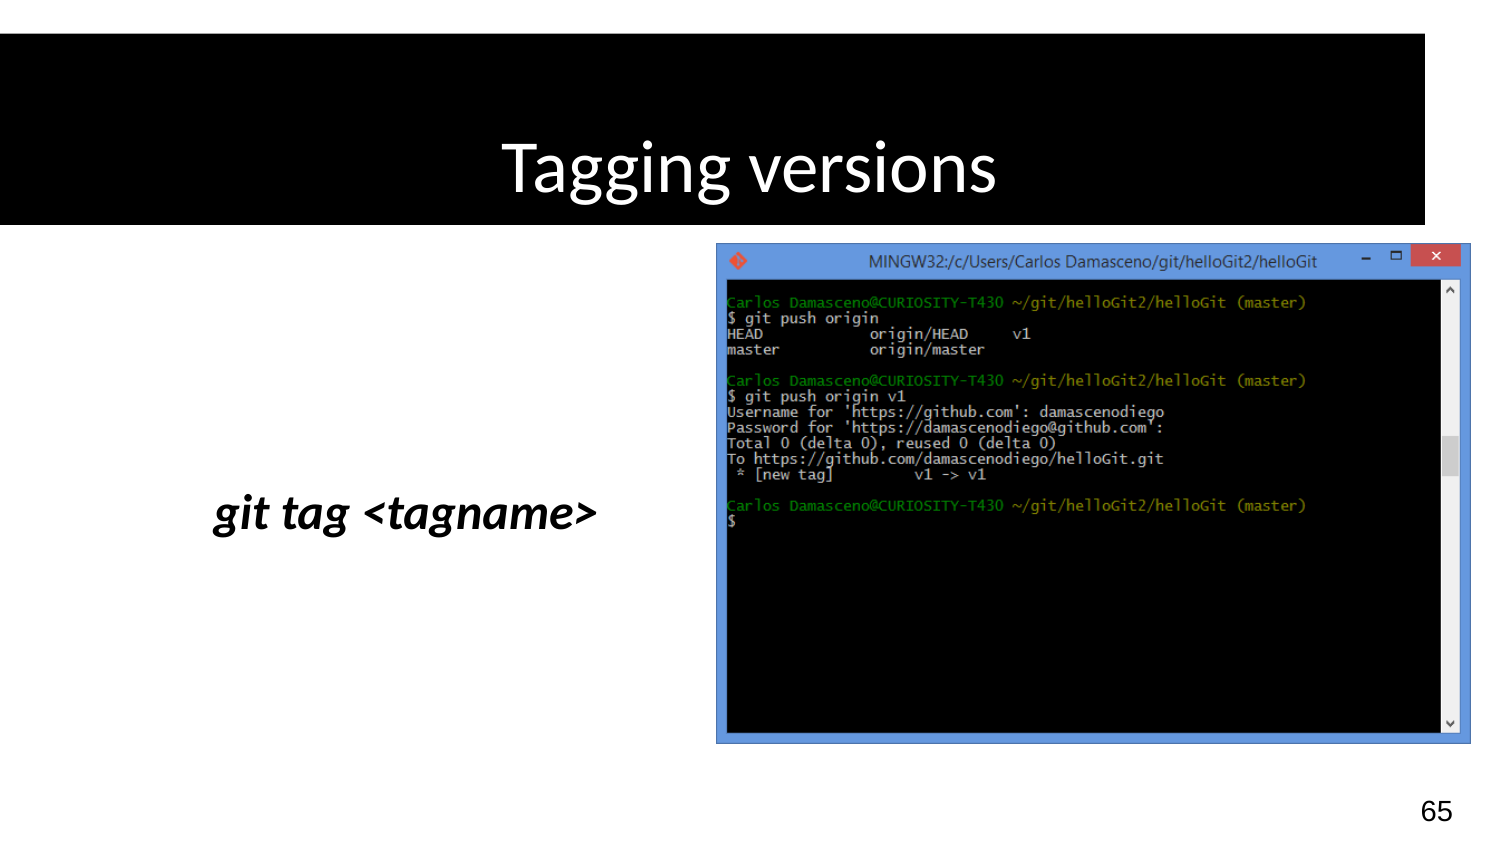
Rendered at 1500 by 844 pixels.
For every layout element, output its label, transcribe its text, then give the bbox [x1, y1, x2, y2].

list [716, 243, 1471, 745]
list git tag <tagname> [75, 234, 738, 754]
title Tagging versions [75, 33, 1425, 223]
